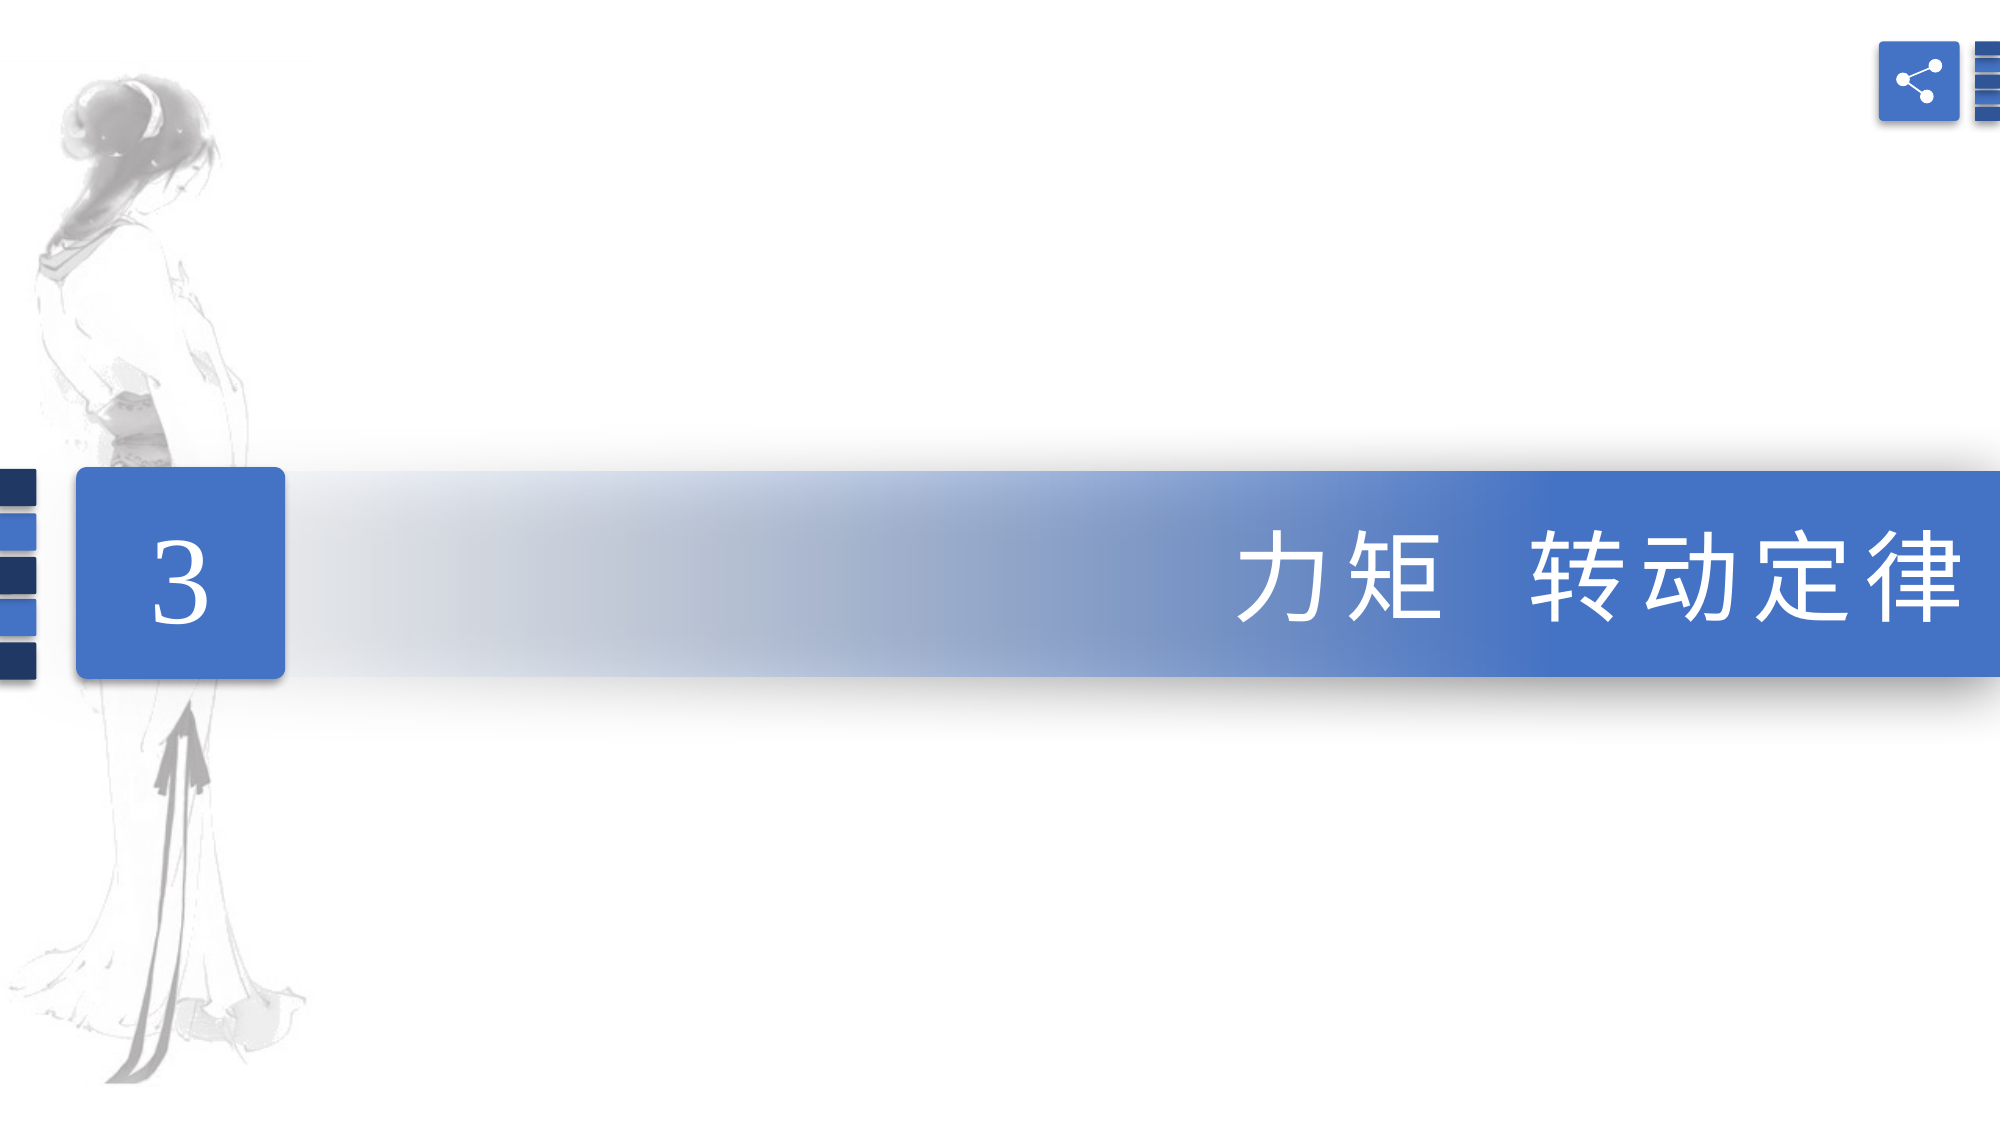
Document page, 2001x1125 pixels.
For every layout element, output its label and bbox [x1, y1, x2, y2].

text_box [0, 467, 2000, 680]
picture [0, 680, 313, 1087]
picture [0, 58, 313, 467]
text_box [1878, 41, 2000, 121]
